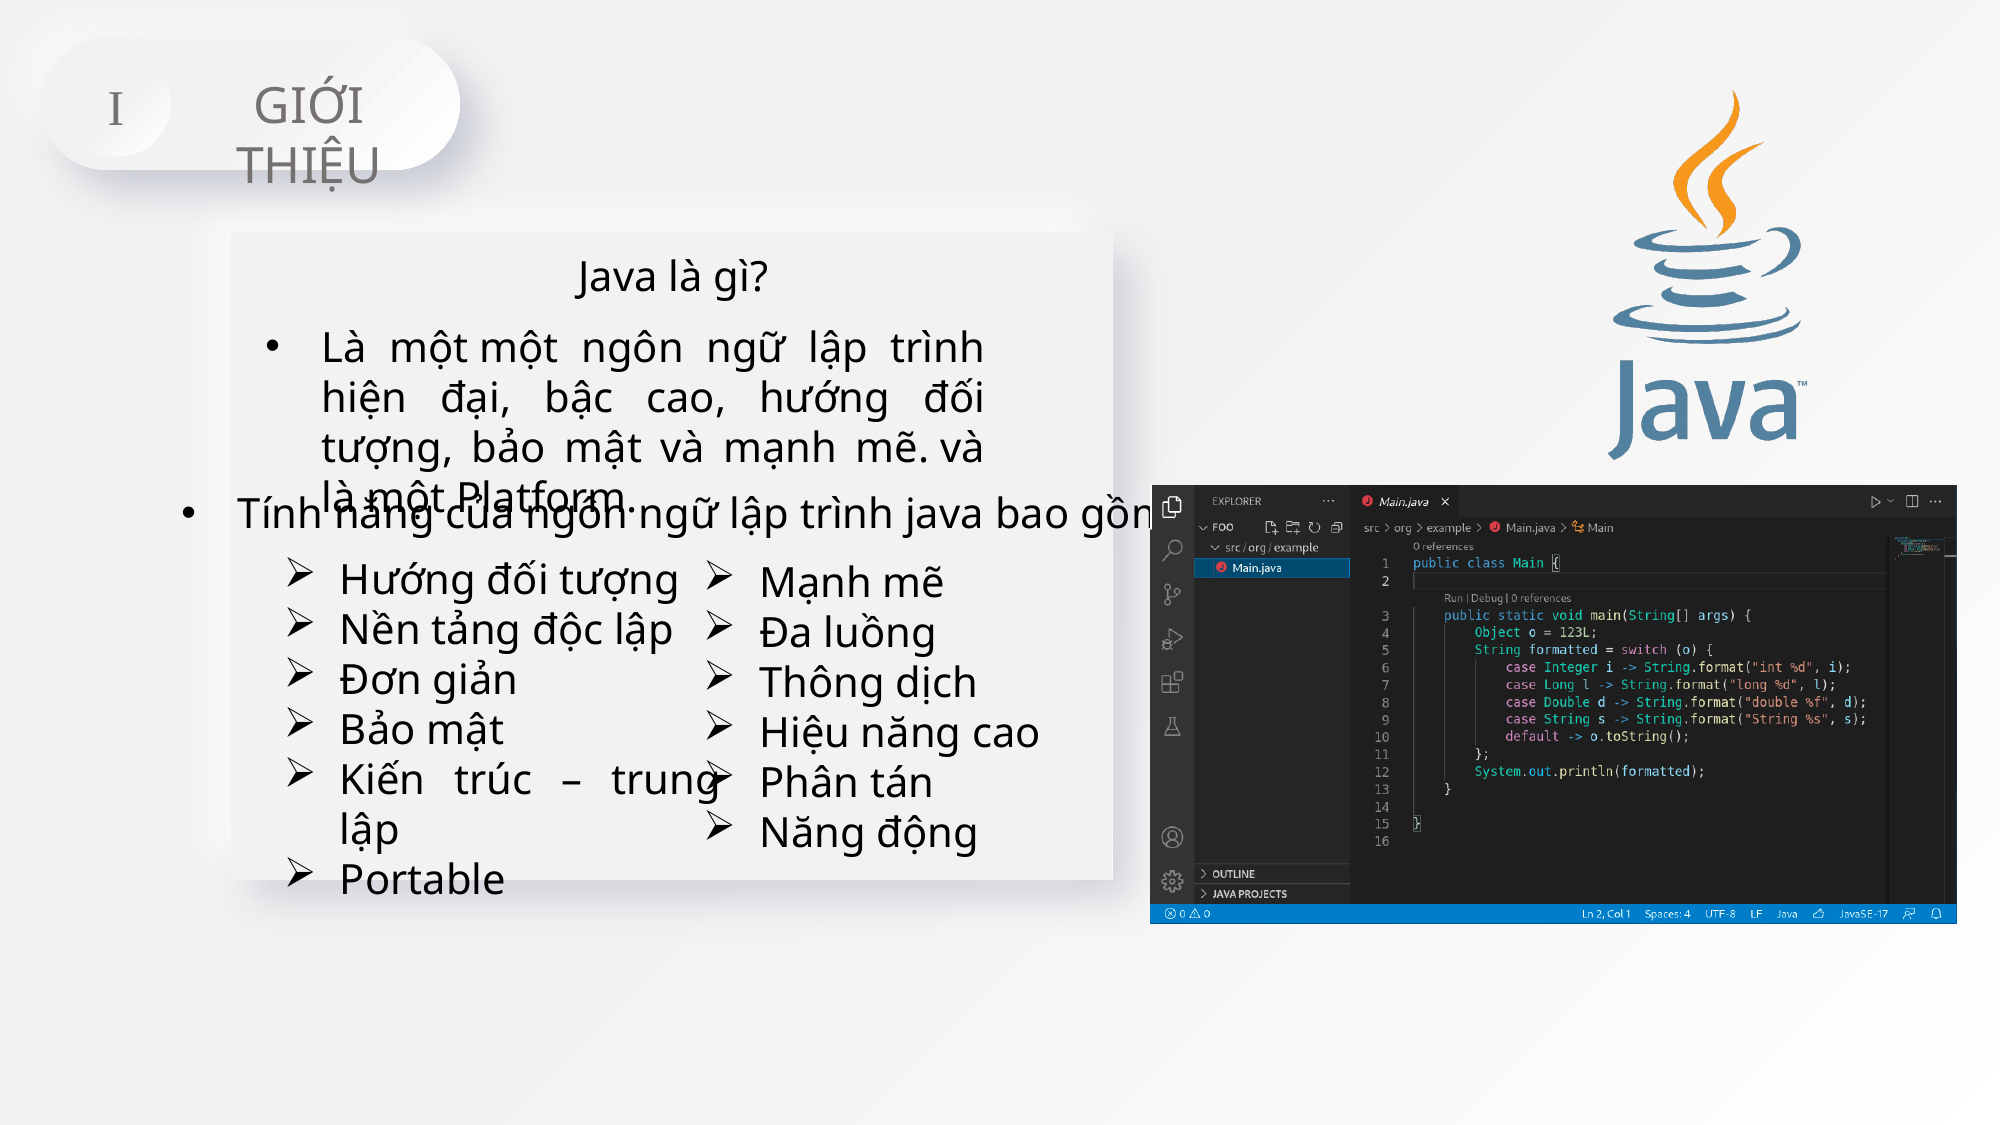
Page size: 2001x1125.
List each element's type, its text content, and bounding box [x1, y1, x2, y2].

picture [1603, 87, 1809, 463]
text_box Hướng đối tượng Nền tảng độc lập Đơn giản Bảo mật Kiến trúc – trung lập Portable [269, 880, 736, 911]
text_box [60, 50, 172, 157]
picture [1150, 485, 1957, 924]
text_box Tính năng của ngôn ngữ lập trình java bao gồm: [1113, 479, 1197, 545]
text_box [40, 37, 460, 170]
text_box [231, 232, 1113, 880]
text_box Tính năng của ngôn ngữ lập trình java bao gồm: [166, 479, 231, 545]
